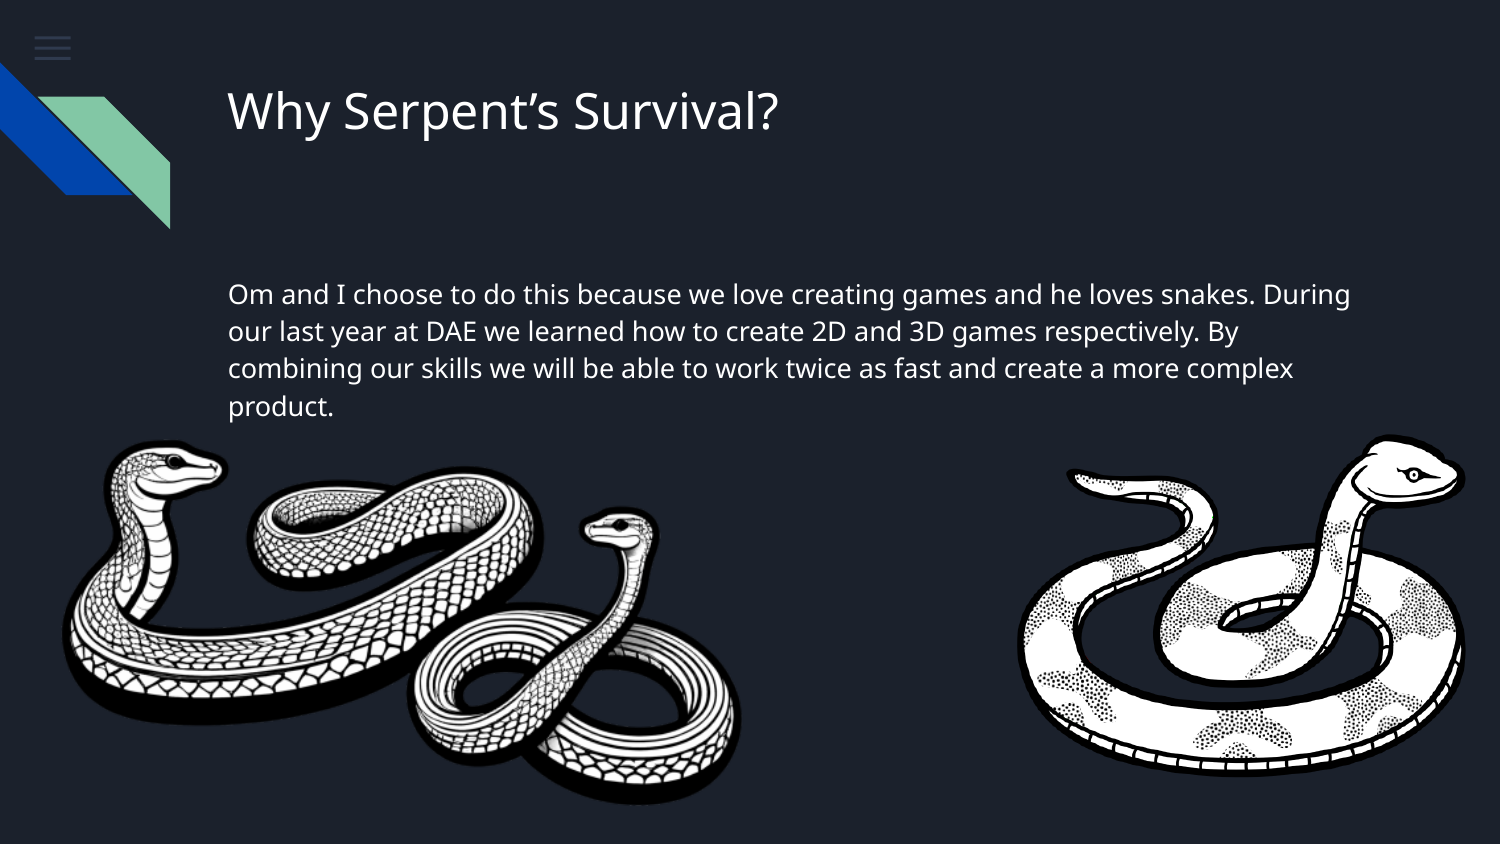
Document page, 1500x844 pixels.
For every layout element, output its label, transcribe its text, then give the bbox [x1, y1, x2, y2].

list Om and I choose to do this because we love creating games and he loves snakes. During our last year at DAE we learned how to create 2D and 3D games respectively. By combining our skills we will be able to work twice as fast and create a more complex product. [212, 257, 1368, 735]
title Why Serpent’s Survival? [212, 64, 1368, 215]
picture [0, 329, 812, 844]
picture [1001, 365, 1480, 844]
